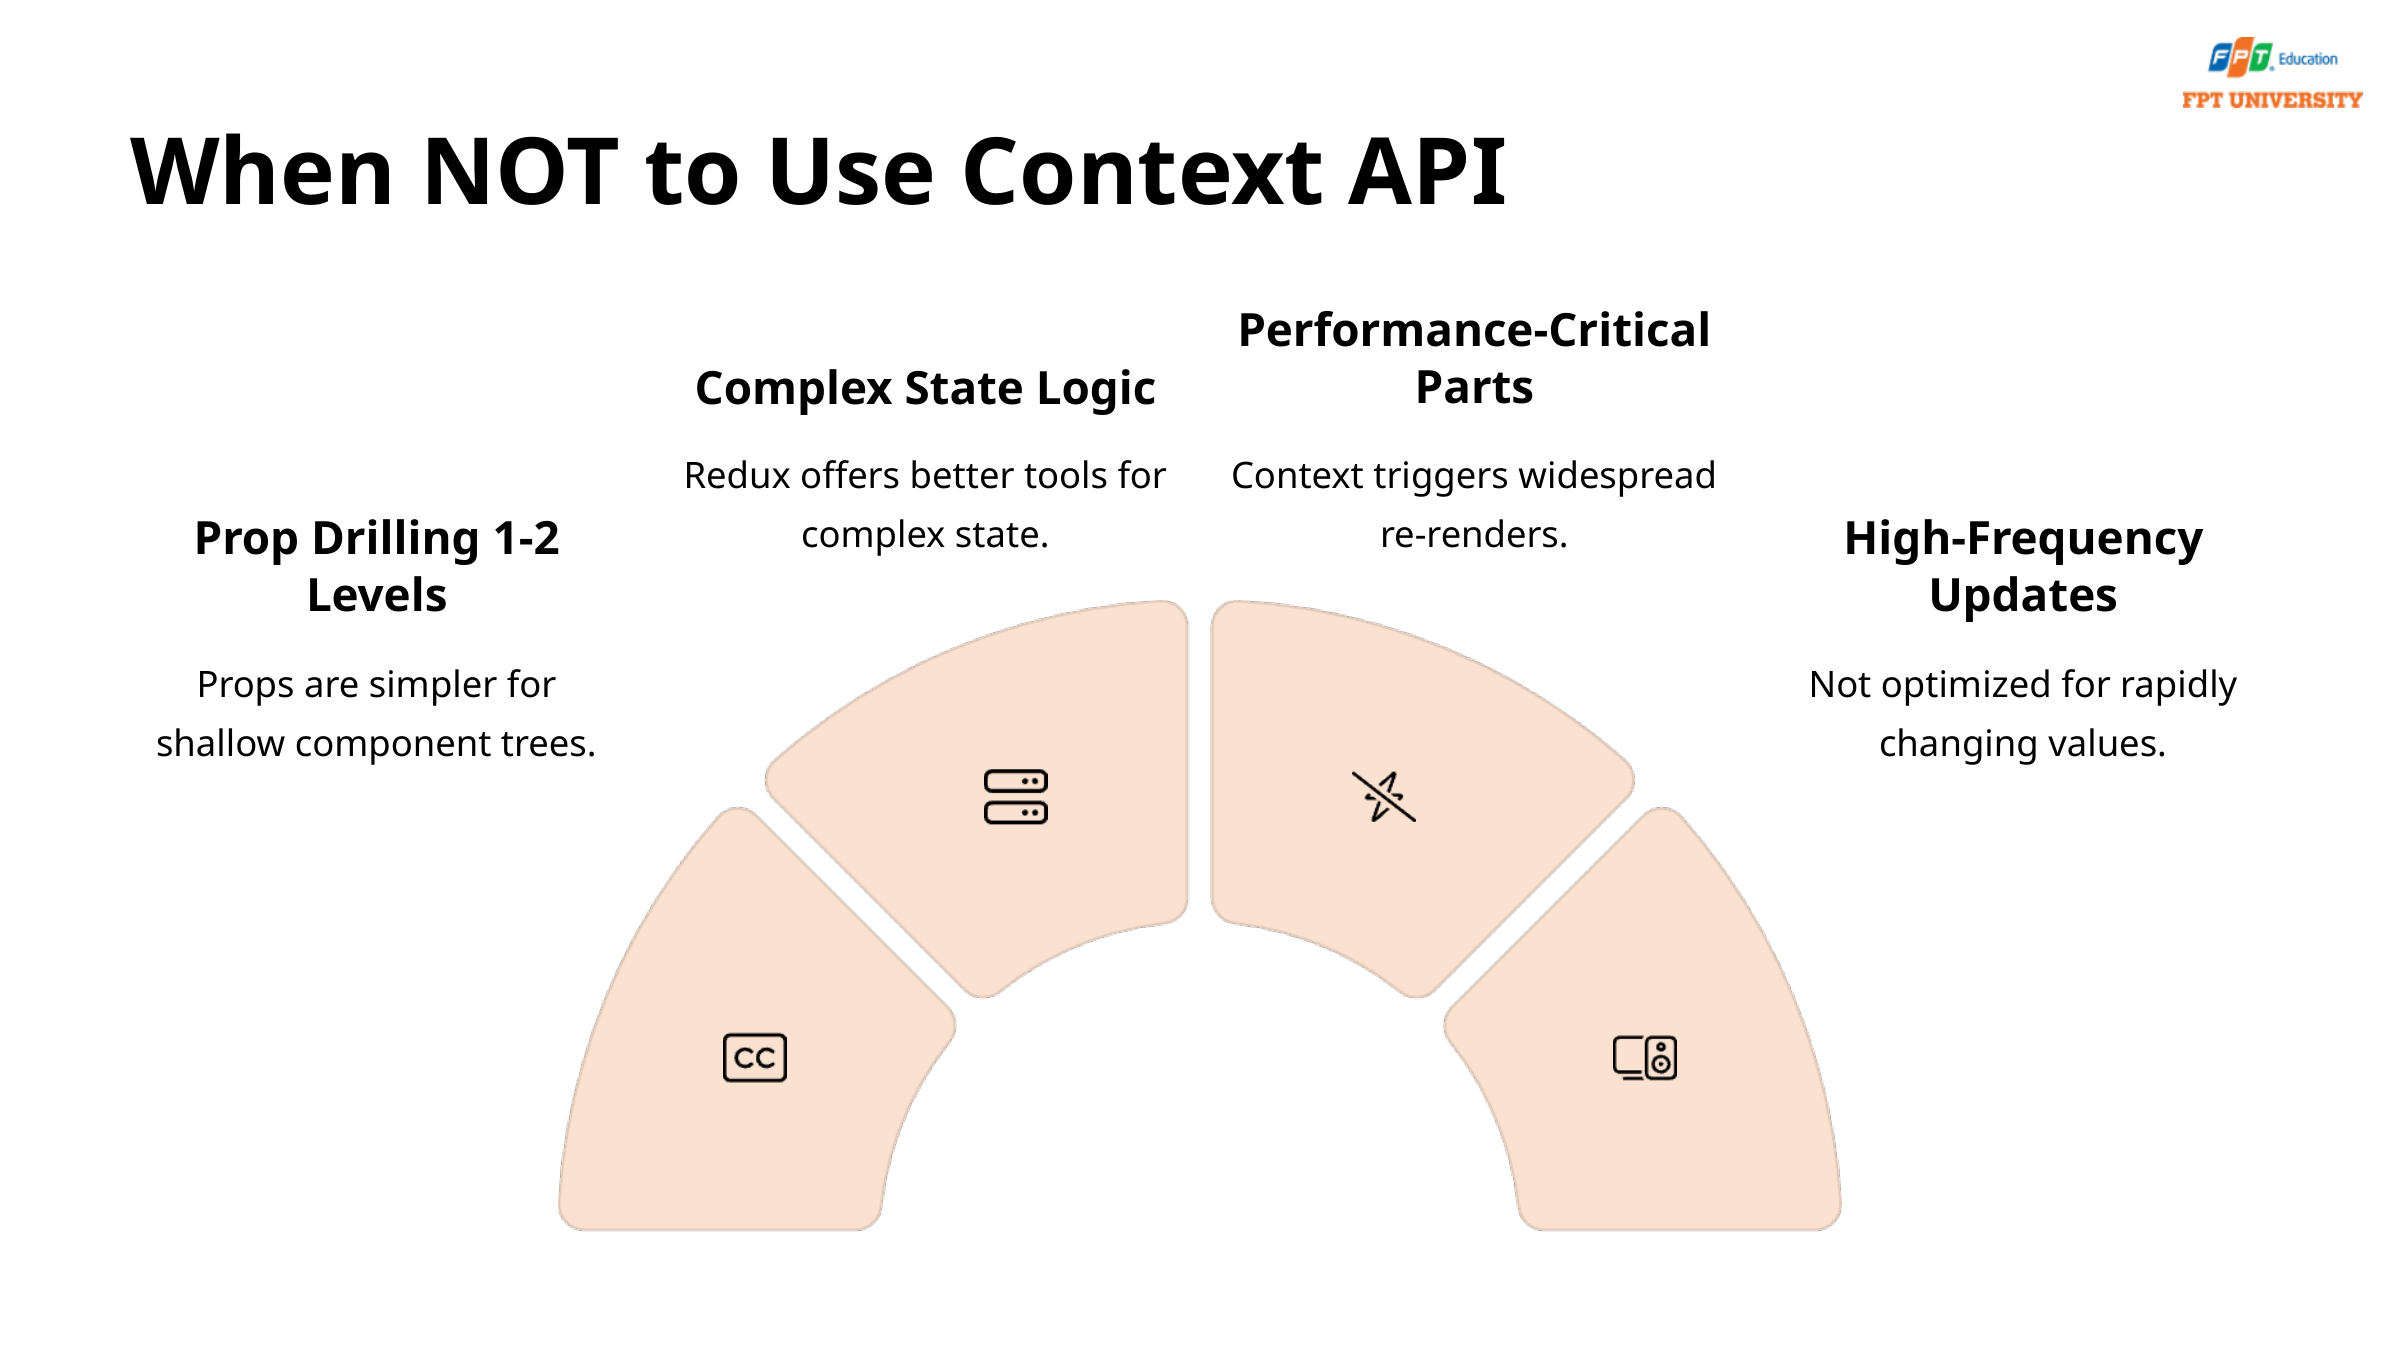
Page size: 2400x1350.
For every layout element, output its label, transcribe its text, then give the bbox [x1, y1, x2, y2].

picture [2182, 37, 2363, 108]
text_box Props are simpler for shallow component trees. [130, 645, 558, 764]
text_box When NOT to Use Context API [130, 107, 1491, 224]
text_box Redux offers better tools for complex state. [679, 436, 1173, 556]
text_box Prop Drilling 1-2 Levels [130, 506, 624, 623]
text_box Context triggers widespread re-renders. [1227, 436, 1721, 556]
text_box High-Frequency Updates [1776, 506, 2270, 623]
text_box Not optimized for rapidly changing values. [1842, 645, 2270, 764]
picture [558, 600, 1842, 1350]
text_box Complex State Logic [692, 356, 1159, 415]
text_box Performance-Critical Parts [1227, 298, 1721, 415]
